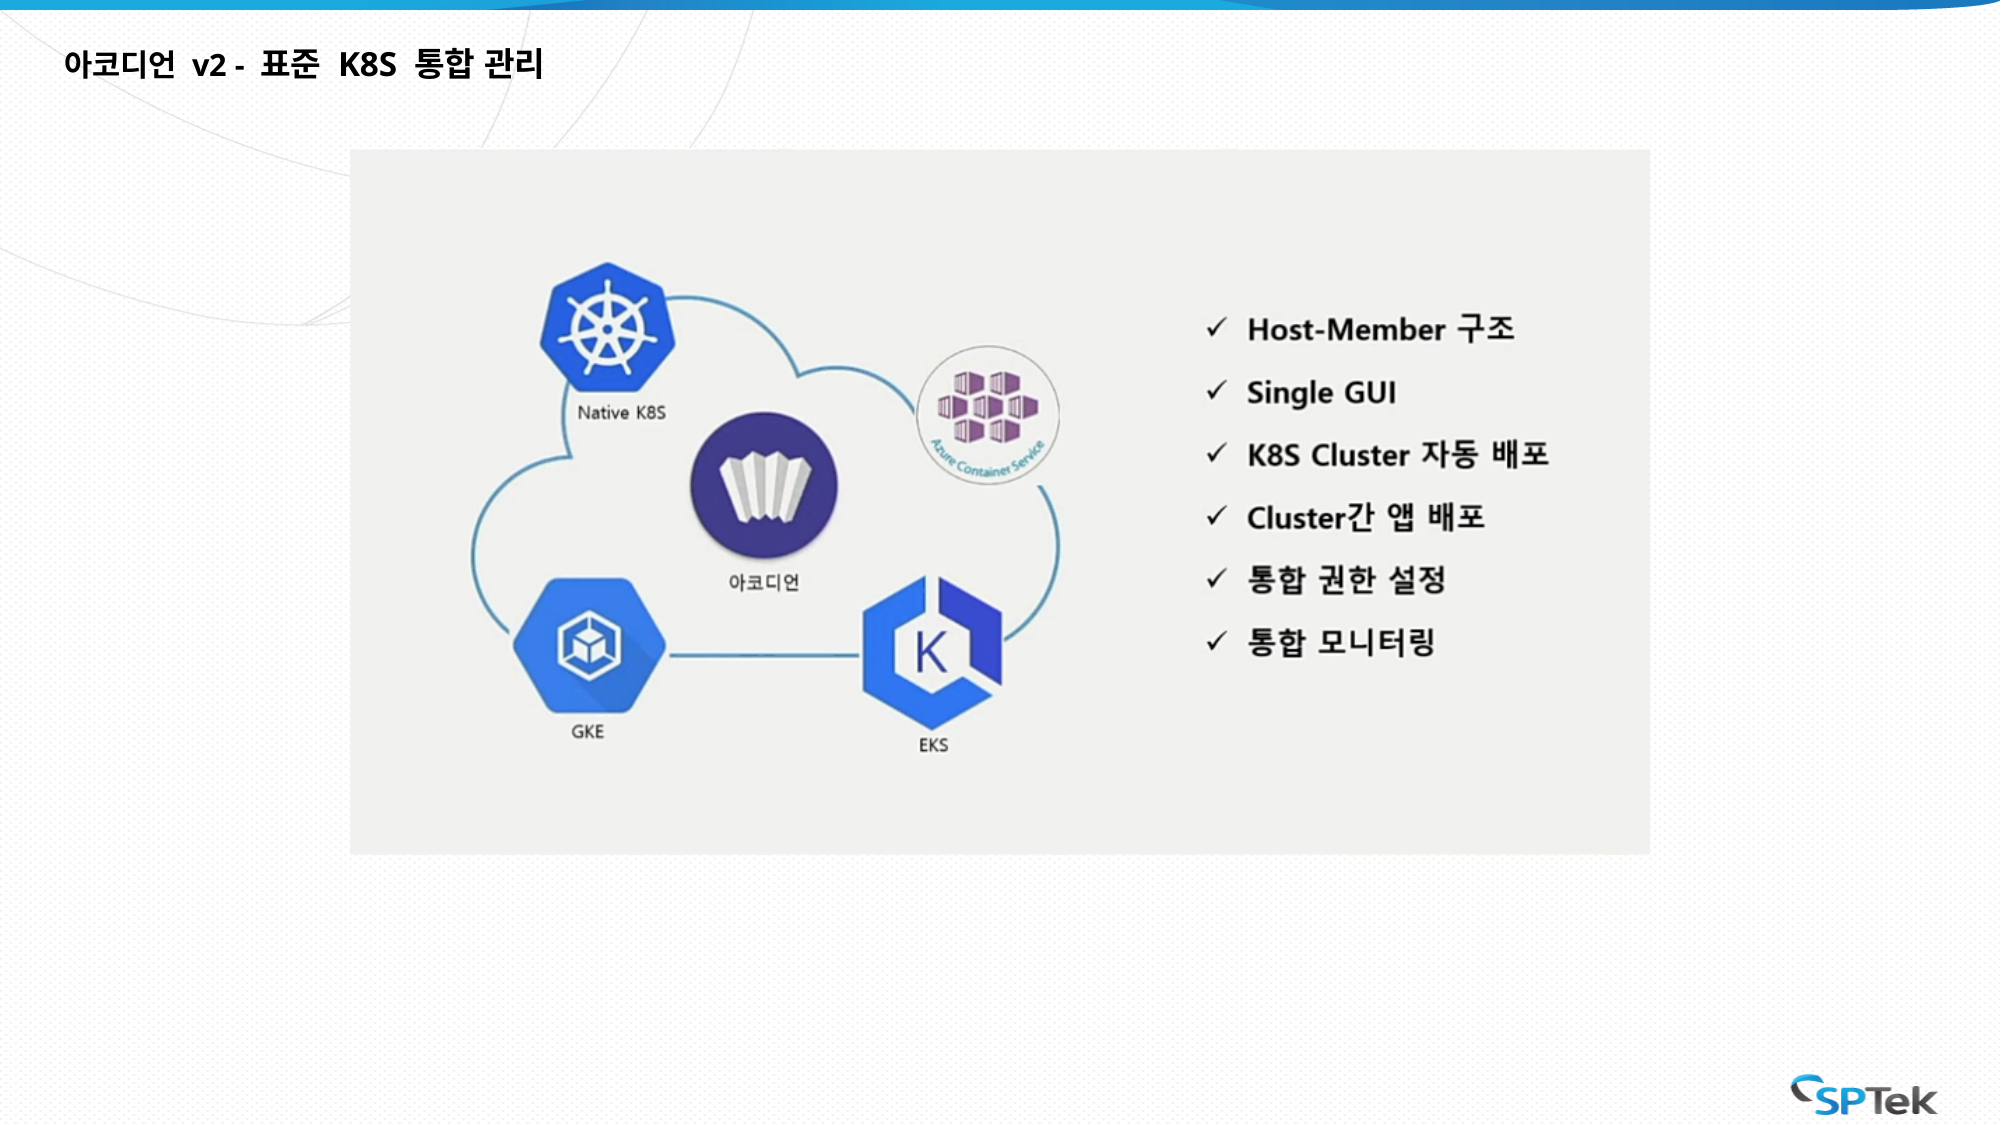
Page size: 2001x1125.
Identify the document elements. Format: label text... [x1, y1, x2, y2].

picture [0, 0, 2000, 1125]
title 아코디언 v2 - 표준 K8S 통합 관리 [49, 22, 1535, 110]
